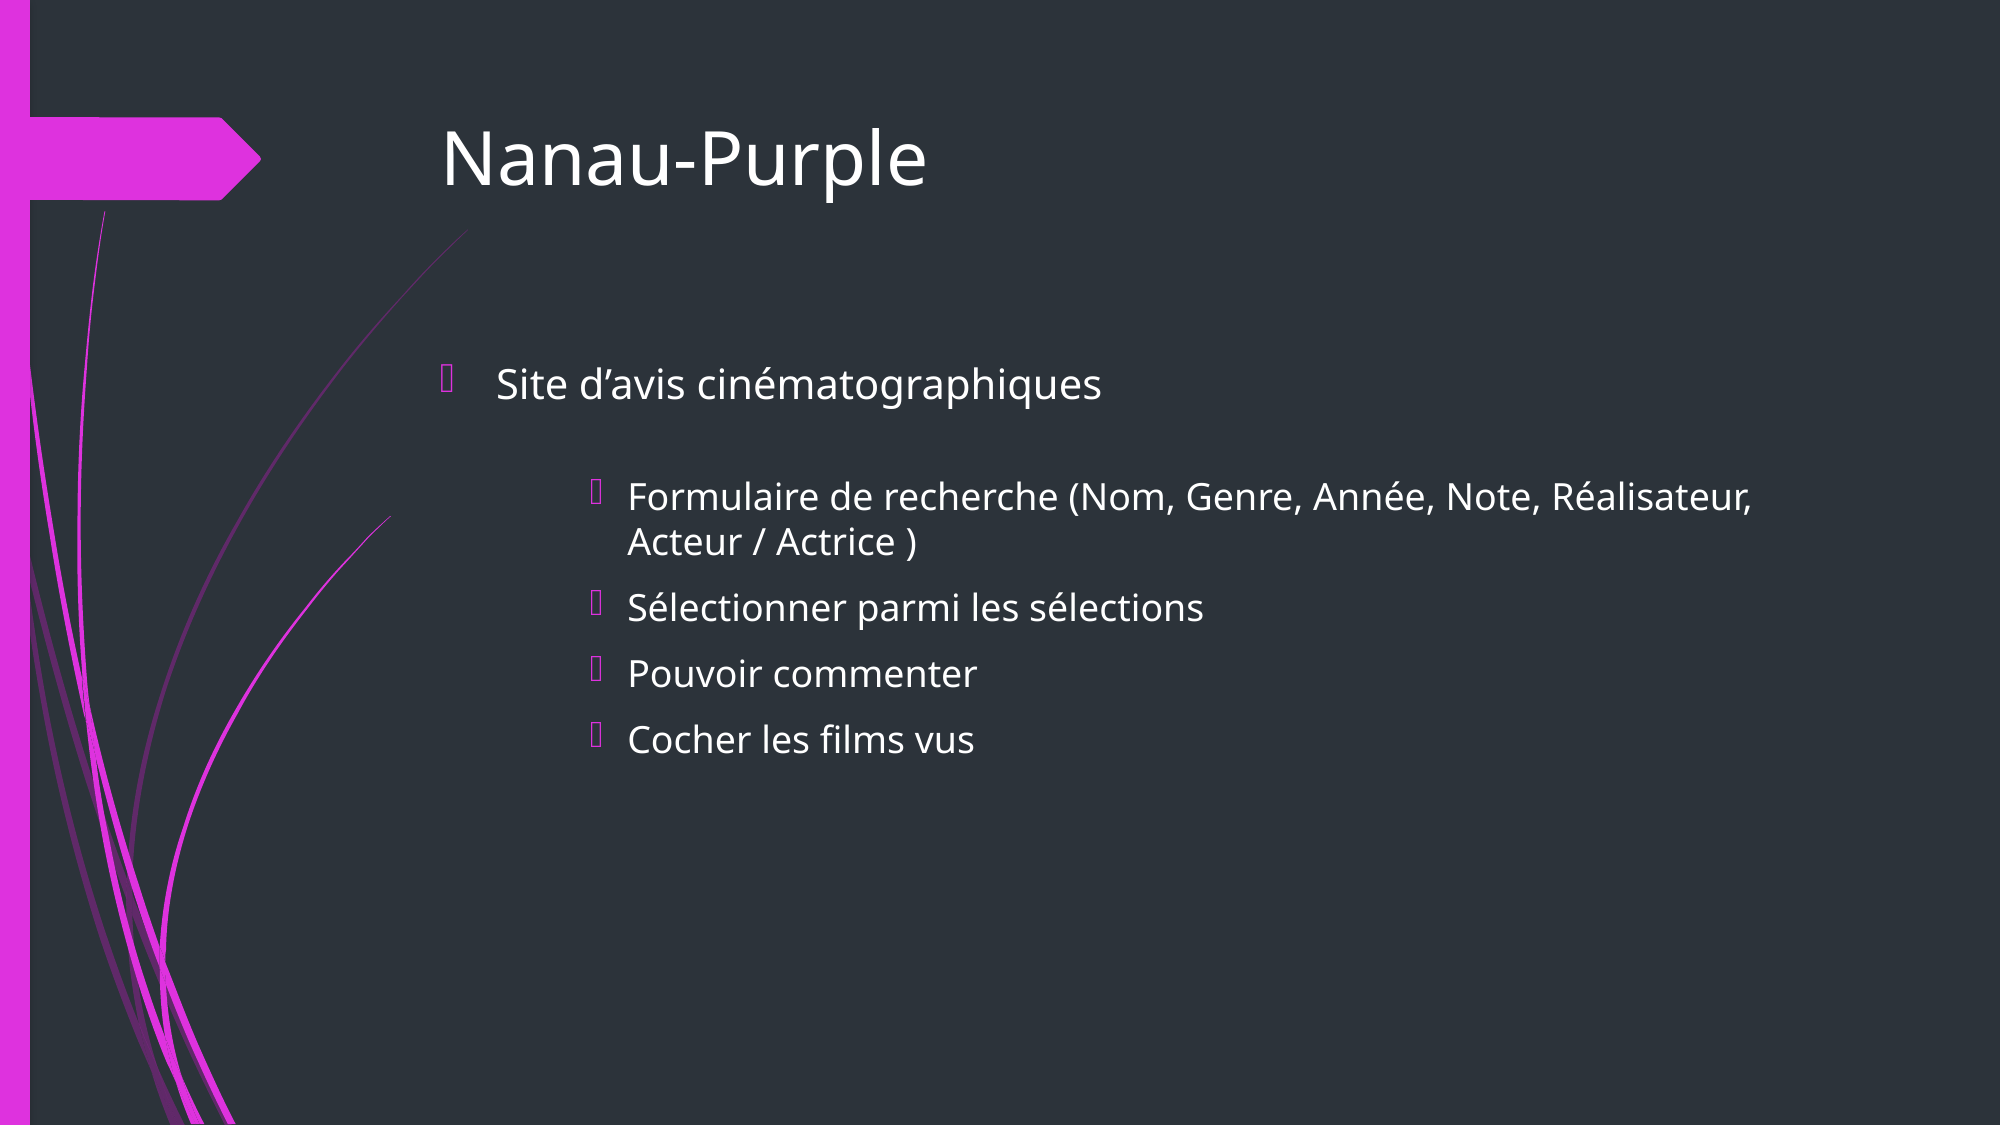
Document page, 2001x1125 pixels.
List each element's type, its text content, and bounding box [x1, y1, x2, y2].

list Site d’avis cinématographiques Formulaire de recherche (Nom, Genre, Année, Note, Réalisateur, Acteur / Actrice ) Sélectionner parmi les sélections Pouvoir commenter Cocher les films vus [424, 350, 1888, 970]
title Nanau-Purple [425, 102, 1888, 313]
